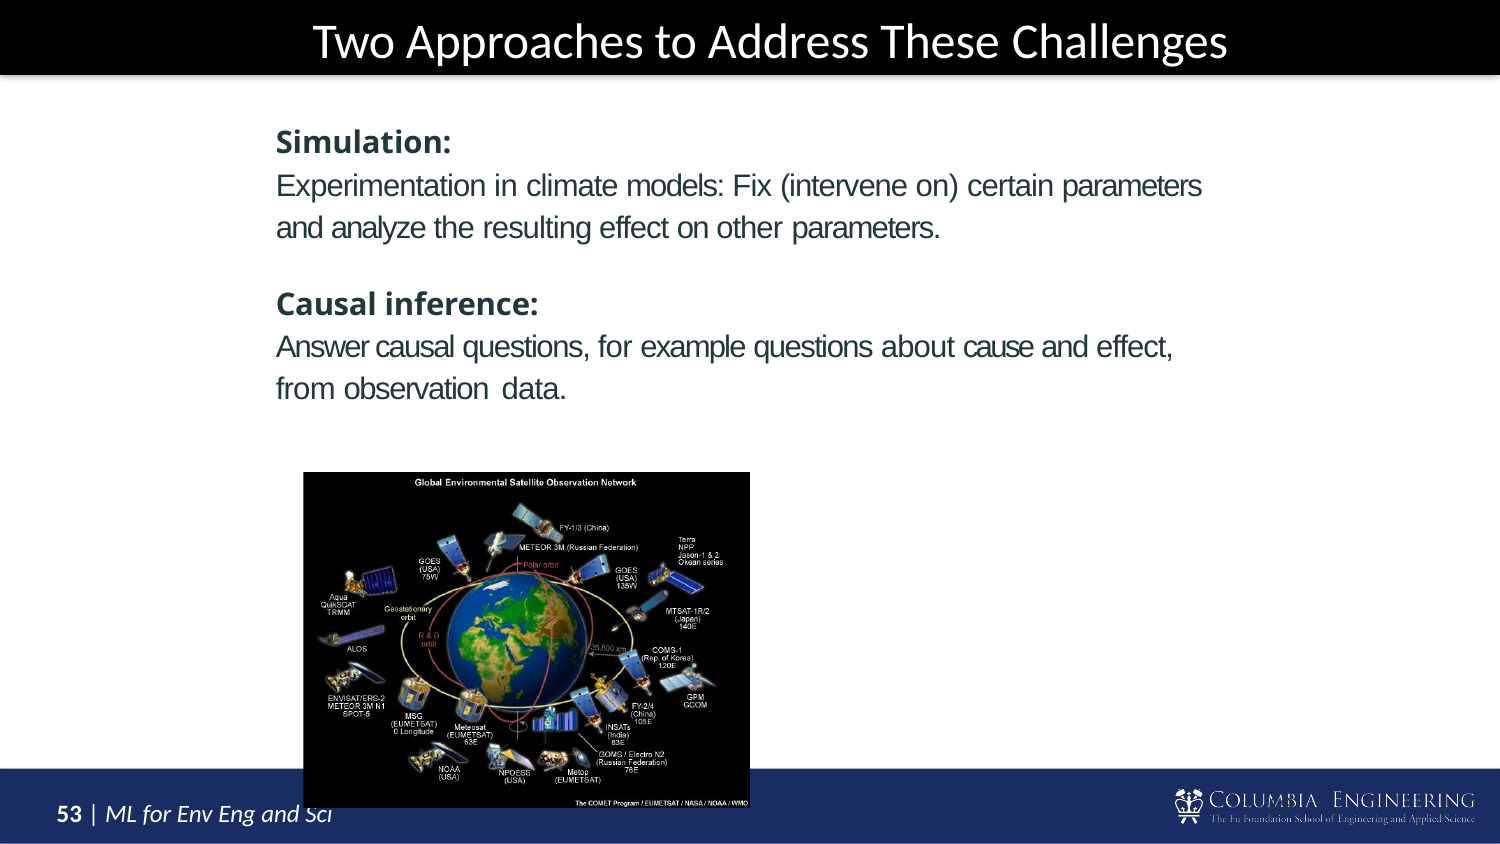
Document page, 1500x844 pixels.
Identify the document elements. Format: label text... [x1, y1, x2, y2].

text_box [303, 472, 750, 808]
title Two Approaches to Address These Challenges [37, 0, 1500, 110]
text_box Simulation: Experimentation in climate models: Fix (intervene on) certain parameters and analyze the resulting effect on other parameters. Causal inference: Answer causal questions, for example questions about cause and effect, from observation data. [272, 114, 1227, 406]
text_box 19 [1264, 794, 1295, 819]
